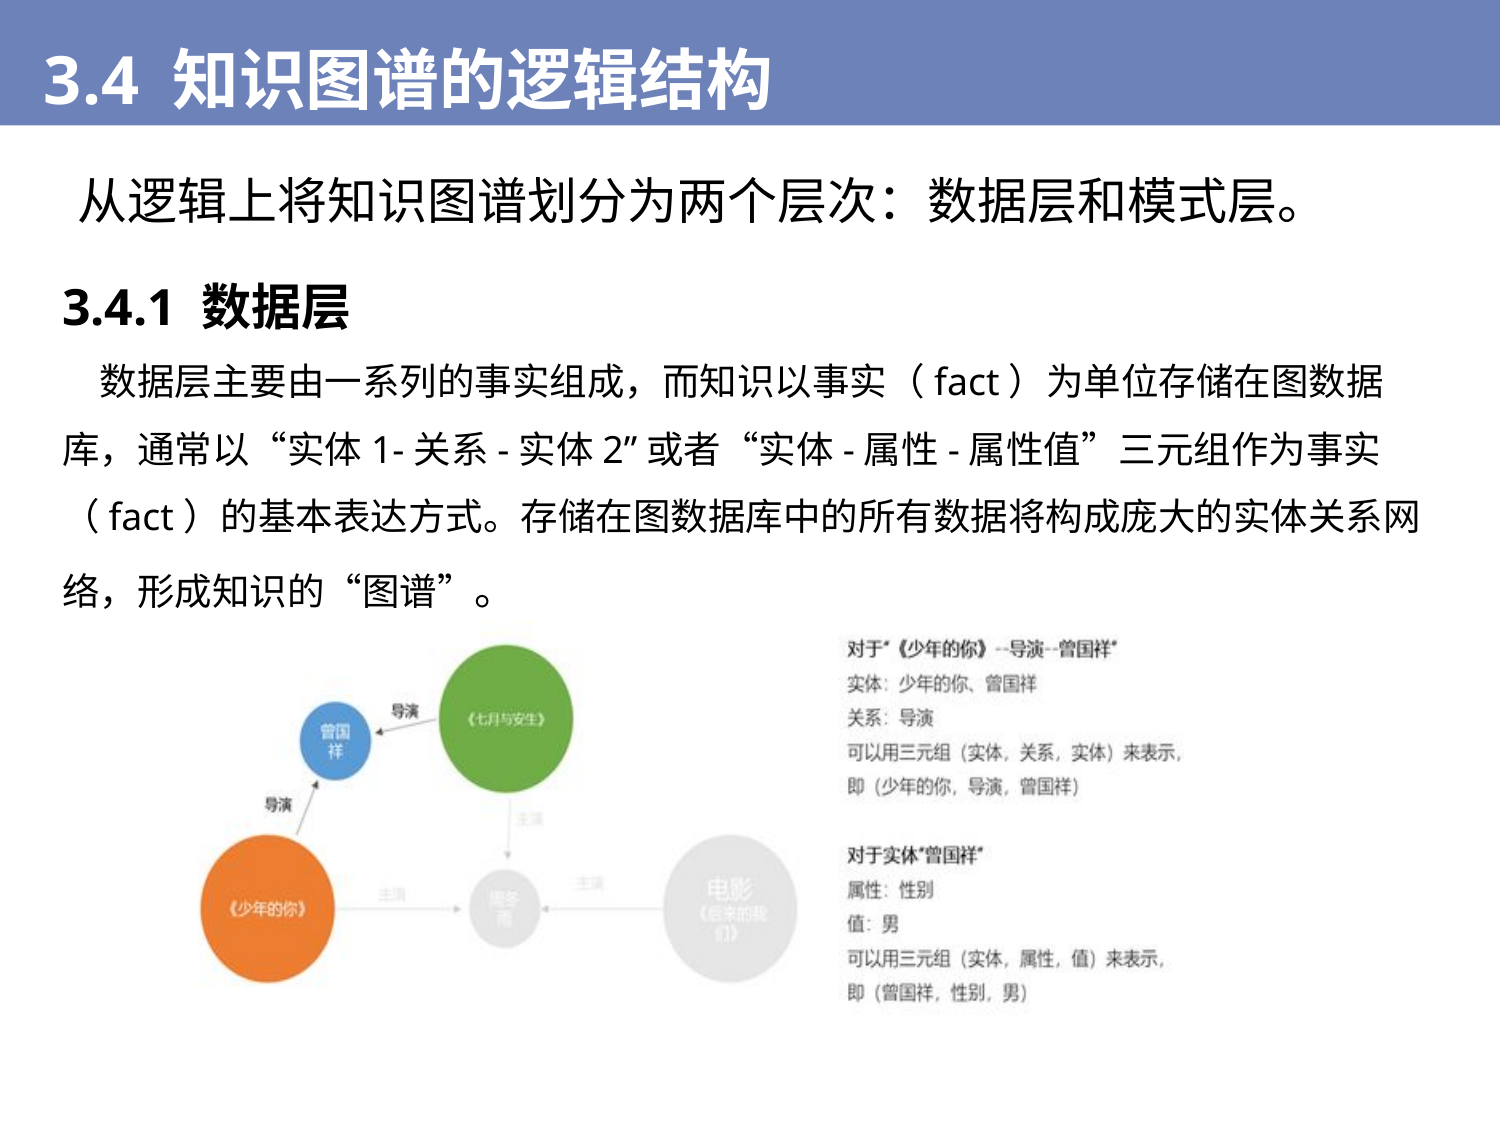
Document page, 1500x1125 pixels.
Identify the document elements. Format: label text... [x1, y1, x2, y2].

text_box 从逻辑上将知识图谱划分为两个层次：数据层和模式层。 [62, 162, 1366, 238]
text_box 3.4 知识图谱的逻辑结构 [0, 0, 1500, 126]
text_box 3.4.1 数据层 数据层主要由一系列的事实组成，而知识以事实（fact）为单位存储在图数据库，通常以“实体1-关系-实体2”或者“实体-属性-属性值”三元组作为事实（fact）的基本表达方式。存储在图数据库中的所有数据将构成庞大的实体关系网络，形成知识的“图谱”。 [47, 238, 1453, 621]
picture [174, 621, 1325, 1038]
